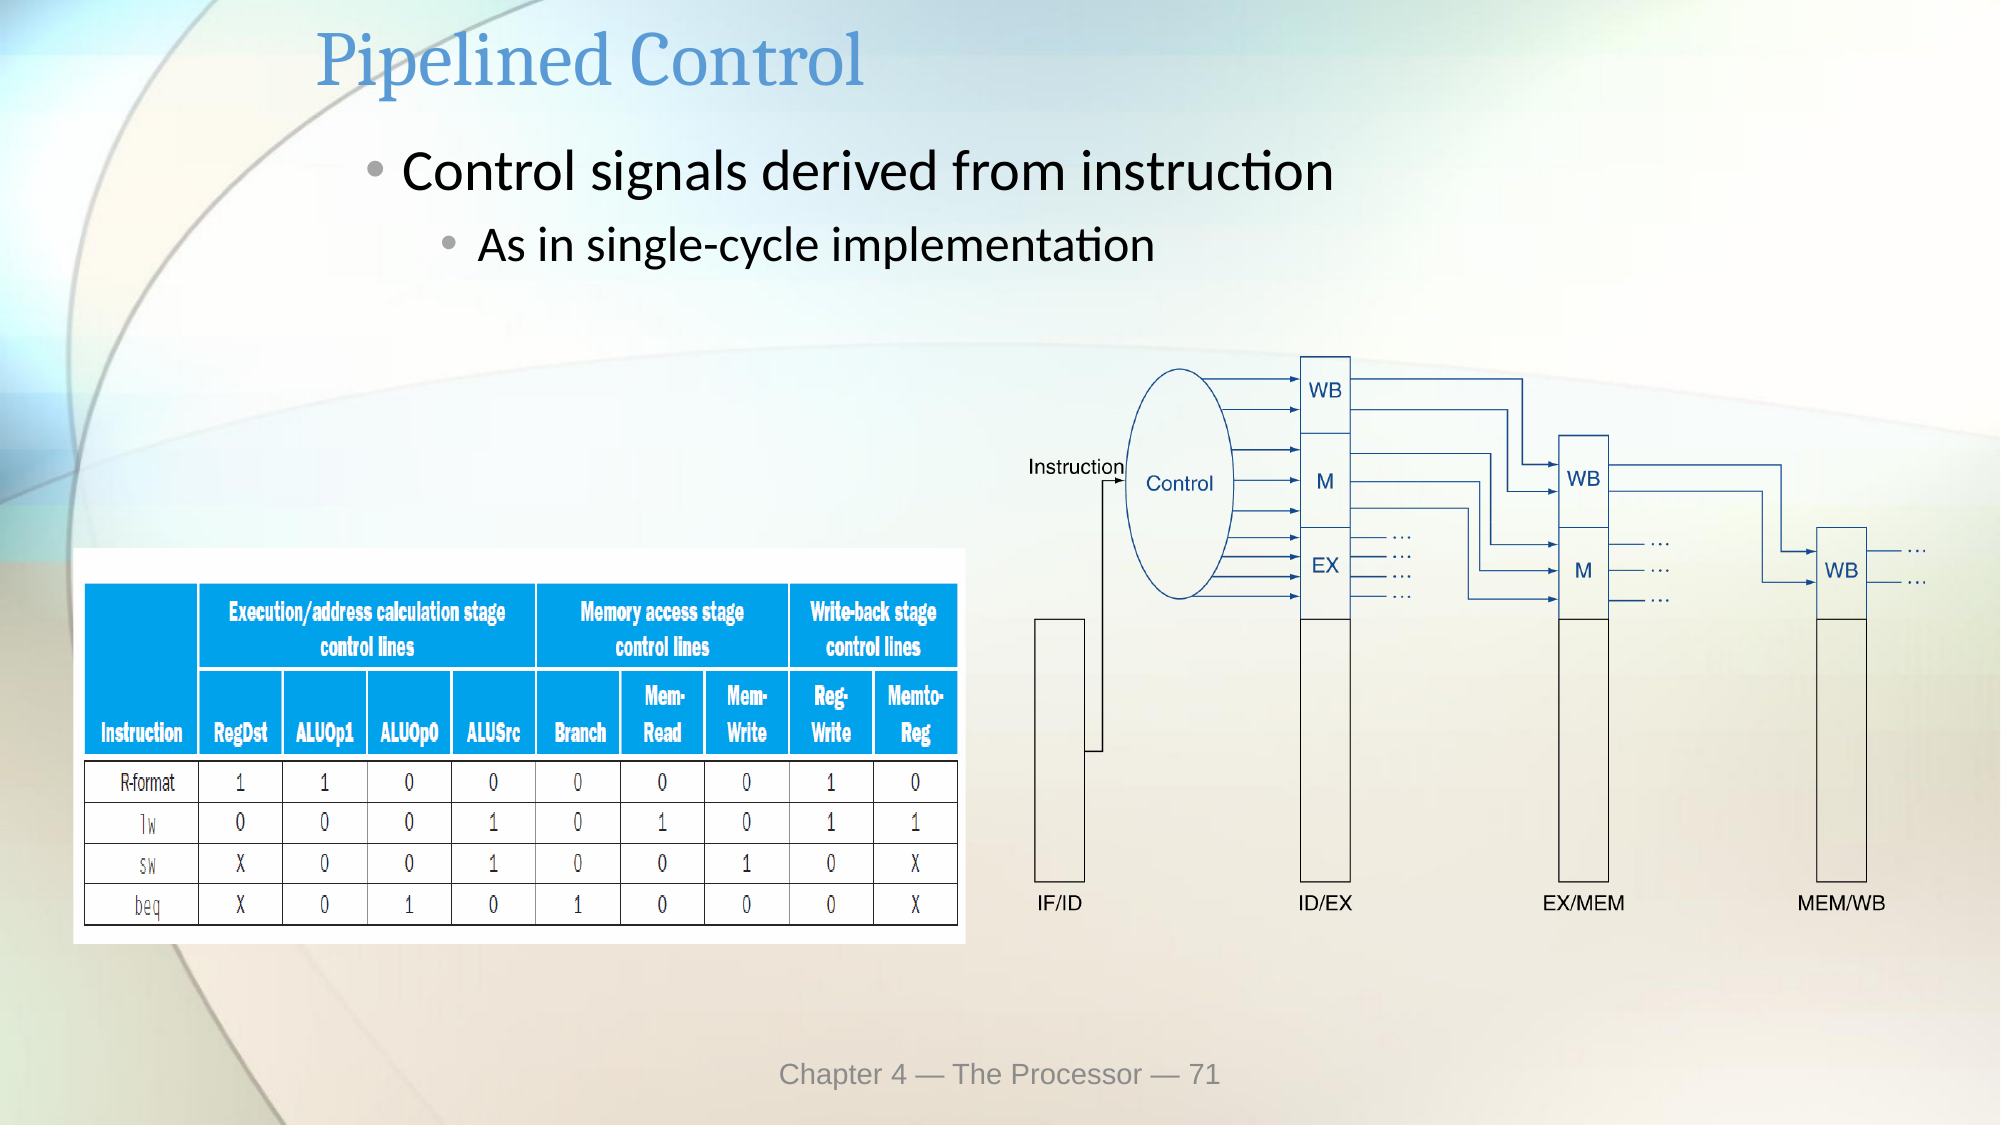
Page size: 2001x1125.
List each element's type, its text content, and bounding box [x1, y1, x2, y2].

title Pipelined Control [300, 0, 1782, 109]
picture [0, 0, 2001, 1125]
list Control signals derived from instruction As in single-cycle implementation [350, 132, 1707, 322]
footer Chapter 4 — The Processor — 71 [762, 1042, 1238, 1103]
